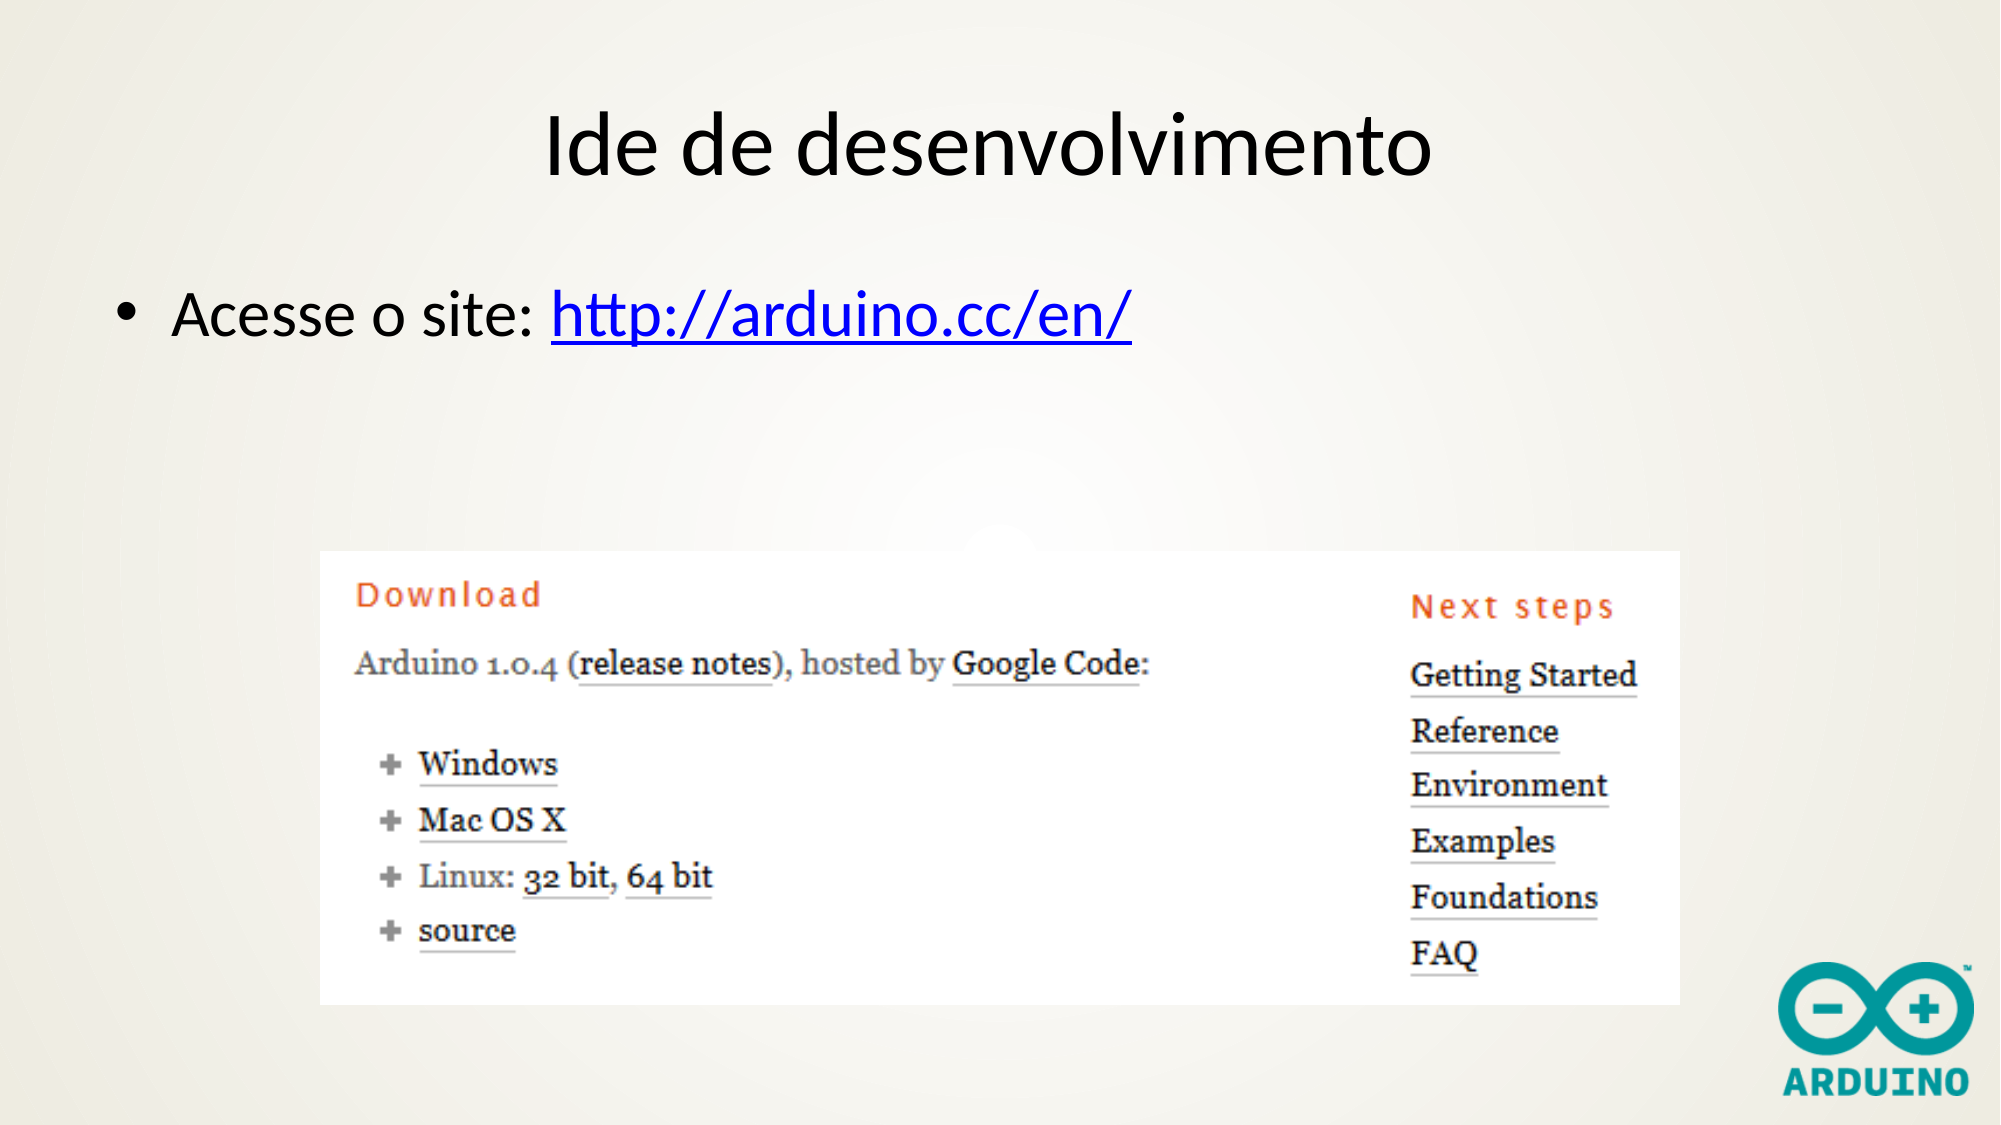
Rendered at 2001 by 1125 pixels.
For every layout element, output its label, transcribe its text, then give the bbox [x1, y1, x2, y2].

picture [319, 551, 1680, 1006]
picture [1777, 961, 1974, 1096]
title Ide de desenvolvimento [99, 45, 1900, 233]
list Acesse o site: http://arduino.cc/en/ [99, 262, 1900, 1005]
